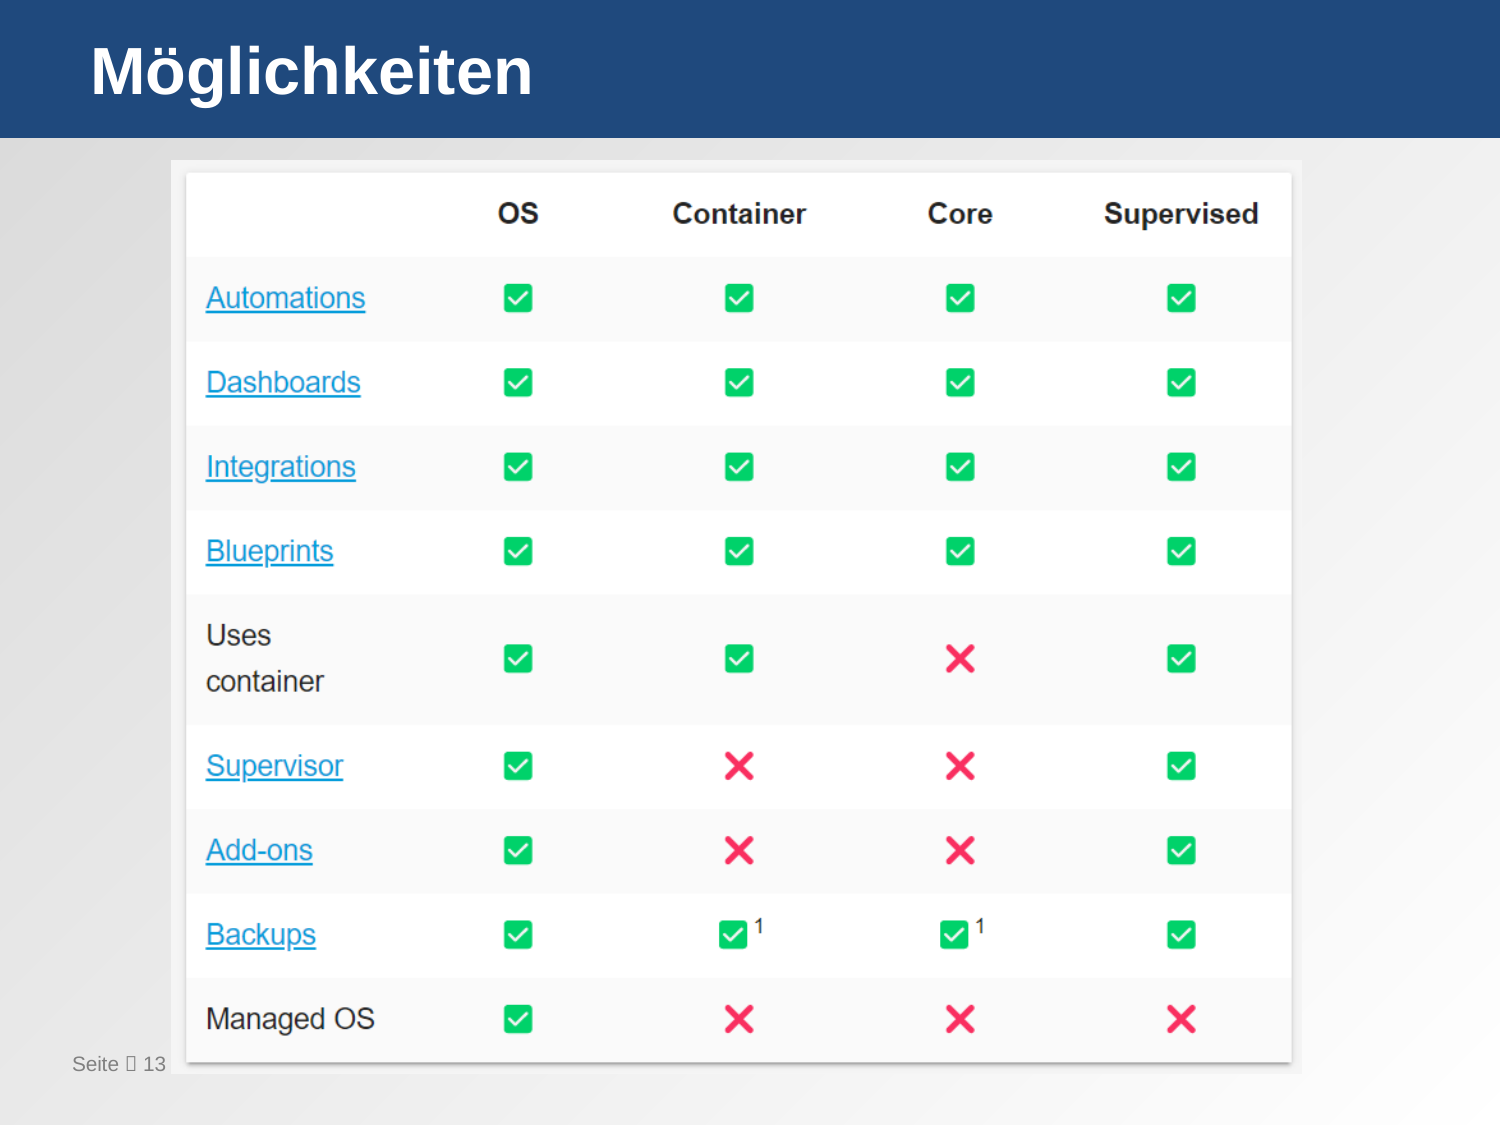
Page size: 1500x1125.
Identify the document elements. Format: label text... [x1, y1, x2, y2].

picture [170, 160, 1302, 1075]
title Möglichkeiten [75, 20, 1425, 208]
